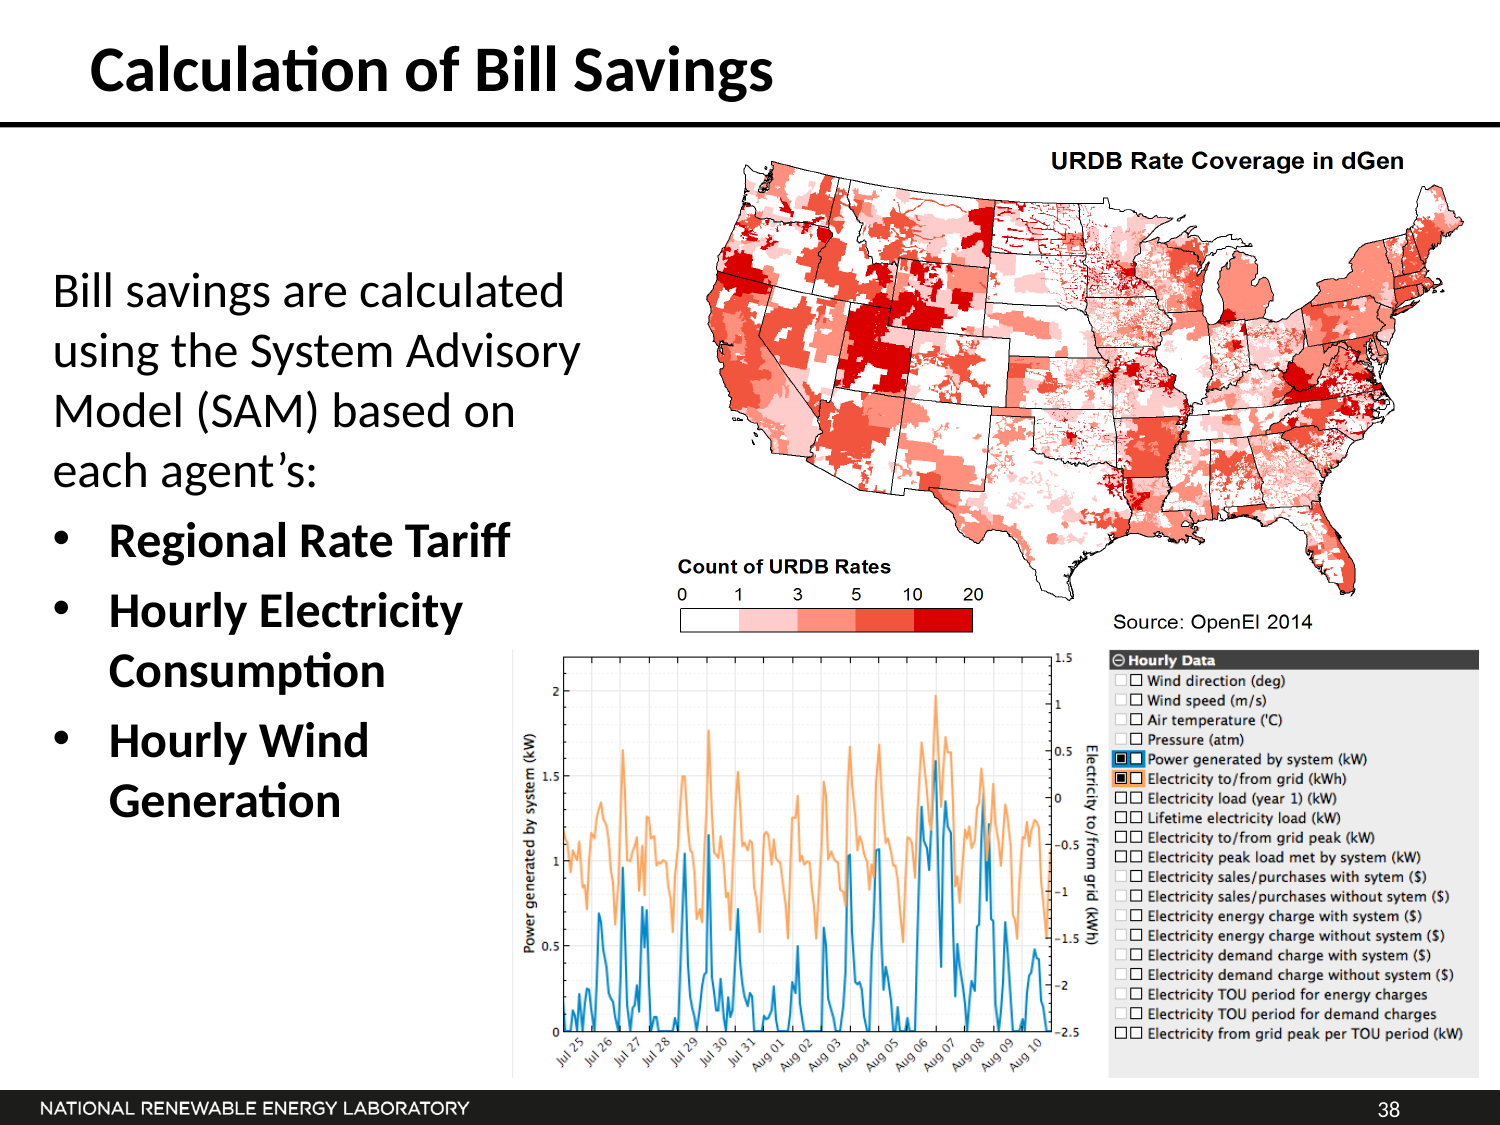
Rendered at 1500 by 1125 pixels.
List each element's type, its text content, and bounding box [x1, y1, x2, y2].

picture [662, 137, 1488, 645]
list Bill savings are calculated using the System Advisory Model (SAM) based on each agent’s: Regional Rate Tariff Hourly Electricity Consumption Hourly Wind Generation [37, 249, 613, 1013]
title Calculation of Bill Savings [75, 19, 1425, 113]
picture [512, 649, 1480, 1079]
picture [0, 1090, 1500, 1125]
